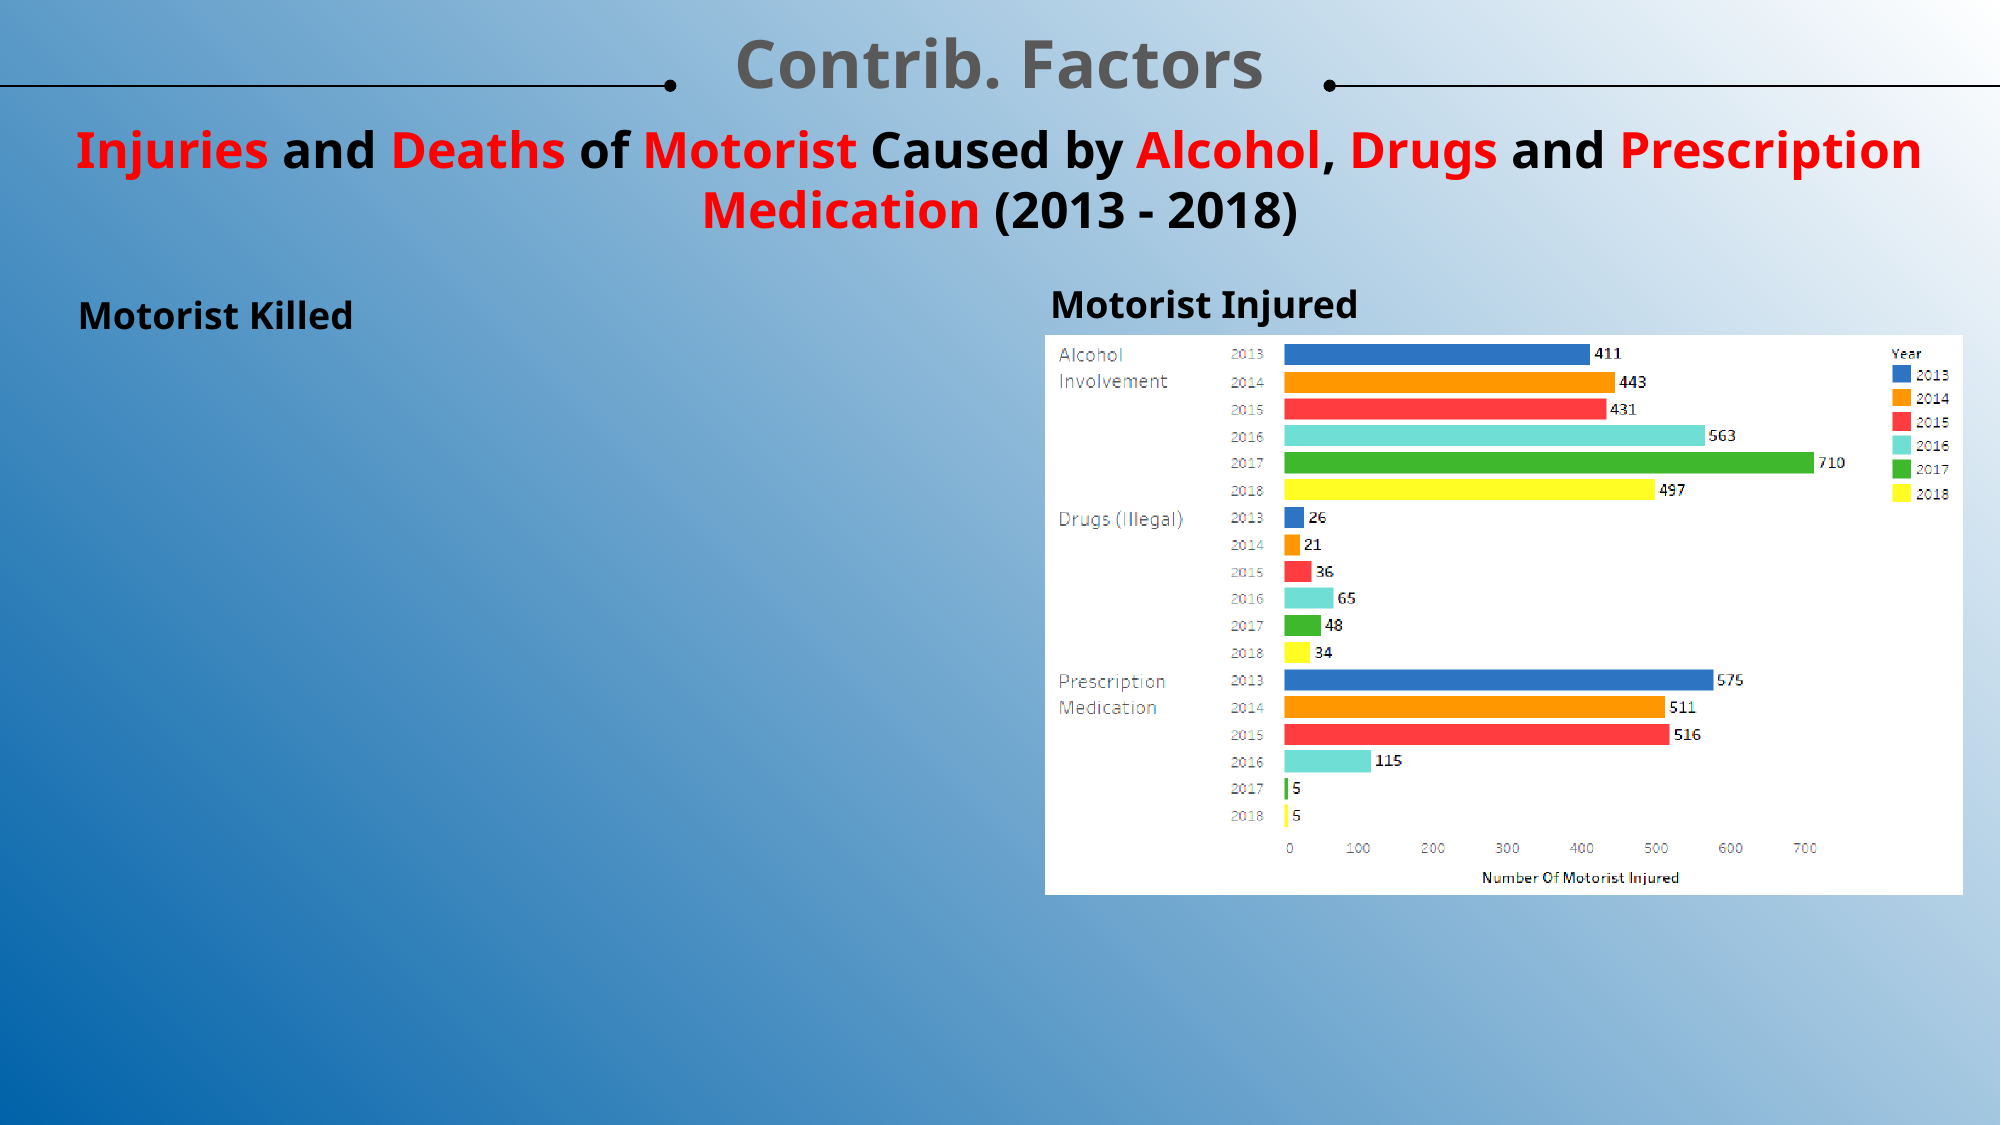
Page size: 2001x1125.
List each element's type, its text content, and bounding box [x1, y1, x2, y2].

picture [62, 337, 1007, 899]
text_box Motorist Killed [62, 277, 928, 337]
text_box Contrib. Factors [37, 31, 1963, 110]
text_box Injuries and Deaths of Motorist Caused by Alcohol, Drugs and Prescription Medication (2013 - 2018) [0, 110, 2000, 253]
picture [1045, 335, 1963, 896]
text_box Motorist Injured [1035, 266, 1915, 339]
